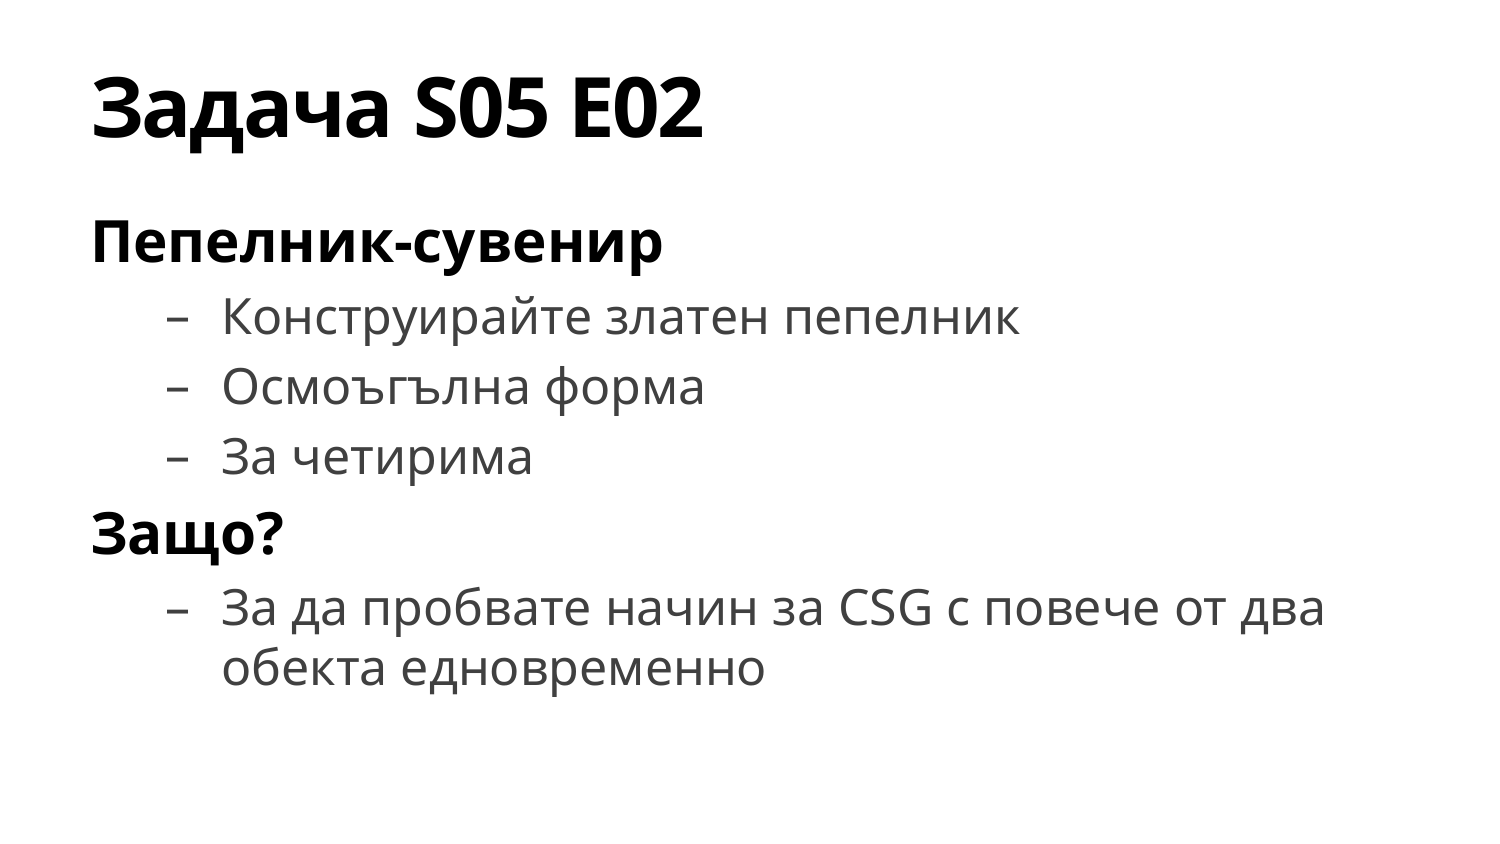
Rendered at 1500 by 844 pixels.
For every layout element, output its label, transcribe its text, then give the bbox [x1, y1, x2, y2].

title Задача S05 E02 [75, 33, 1500, 175]
list Пепелник-сувенир Конструирайте златен пепелник Осмоъгълна форма За четирима Защо? За да пробвате начин за CSG с повече от два обекта едновременно [75, 196, 1500, 825]
